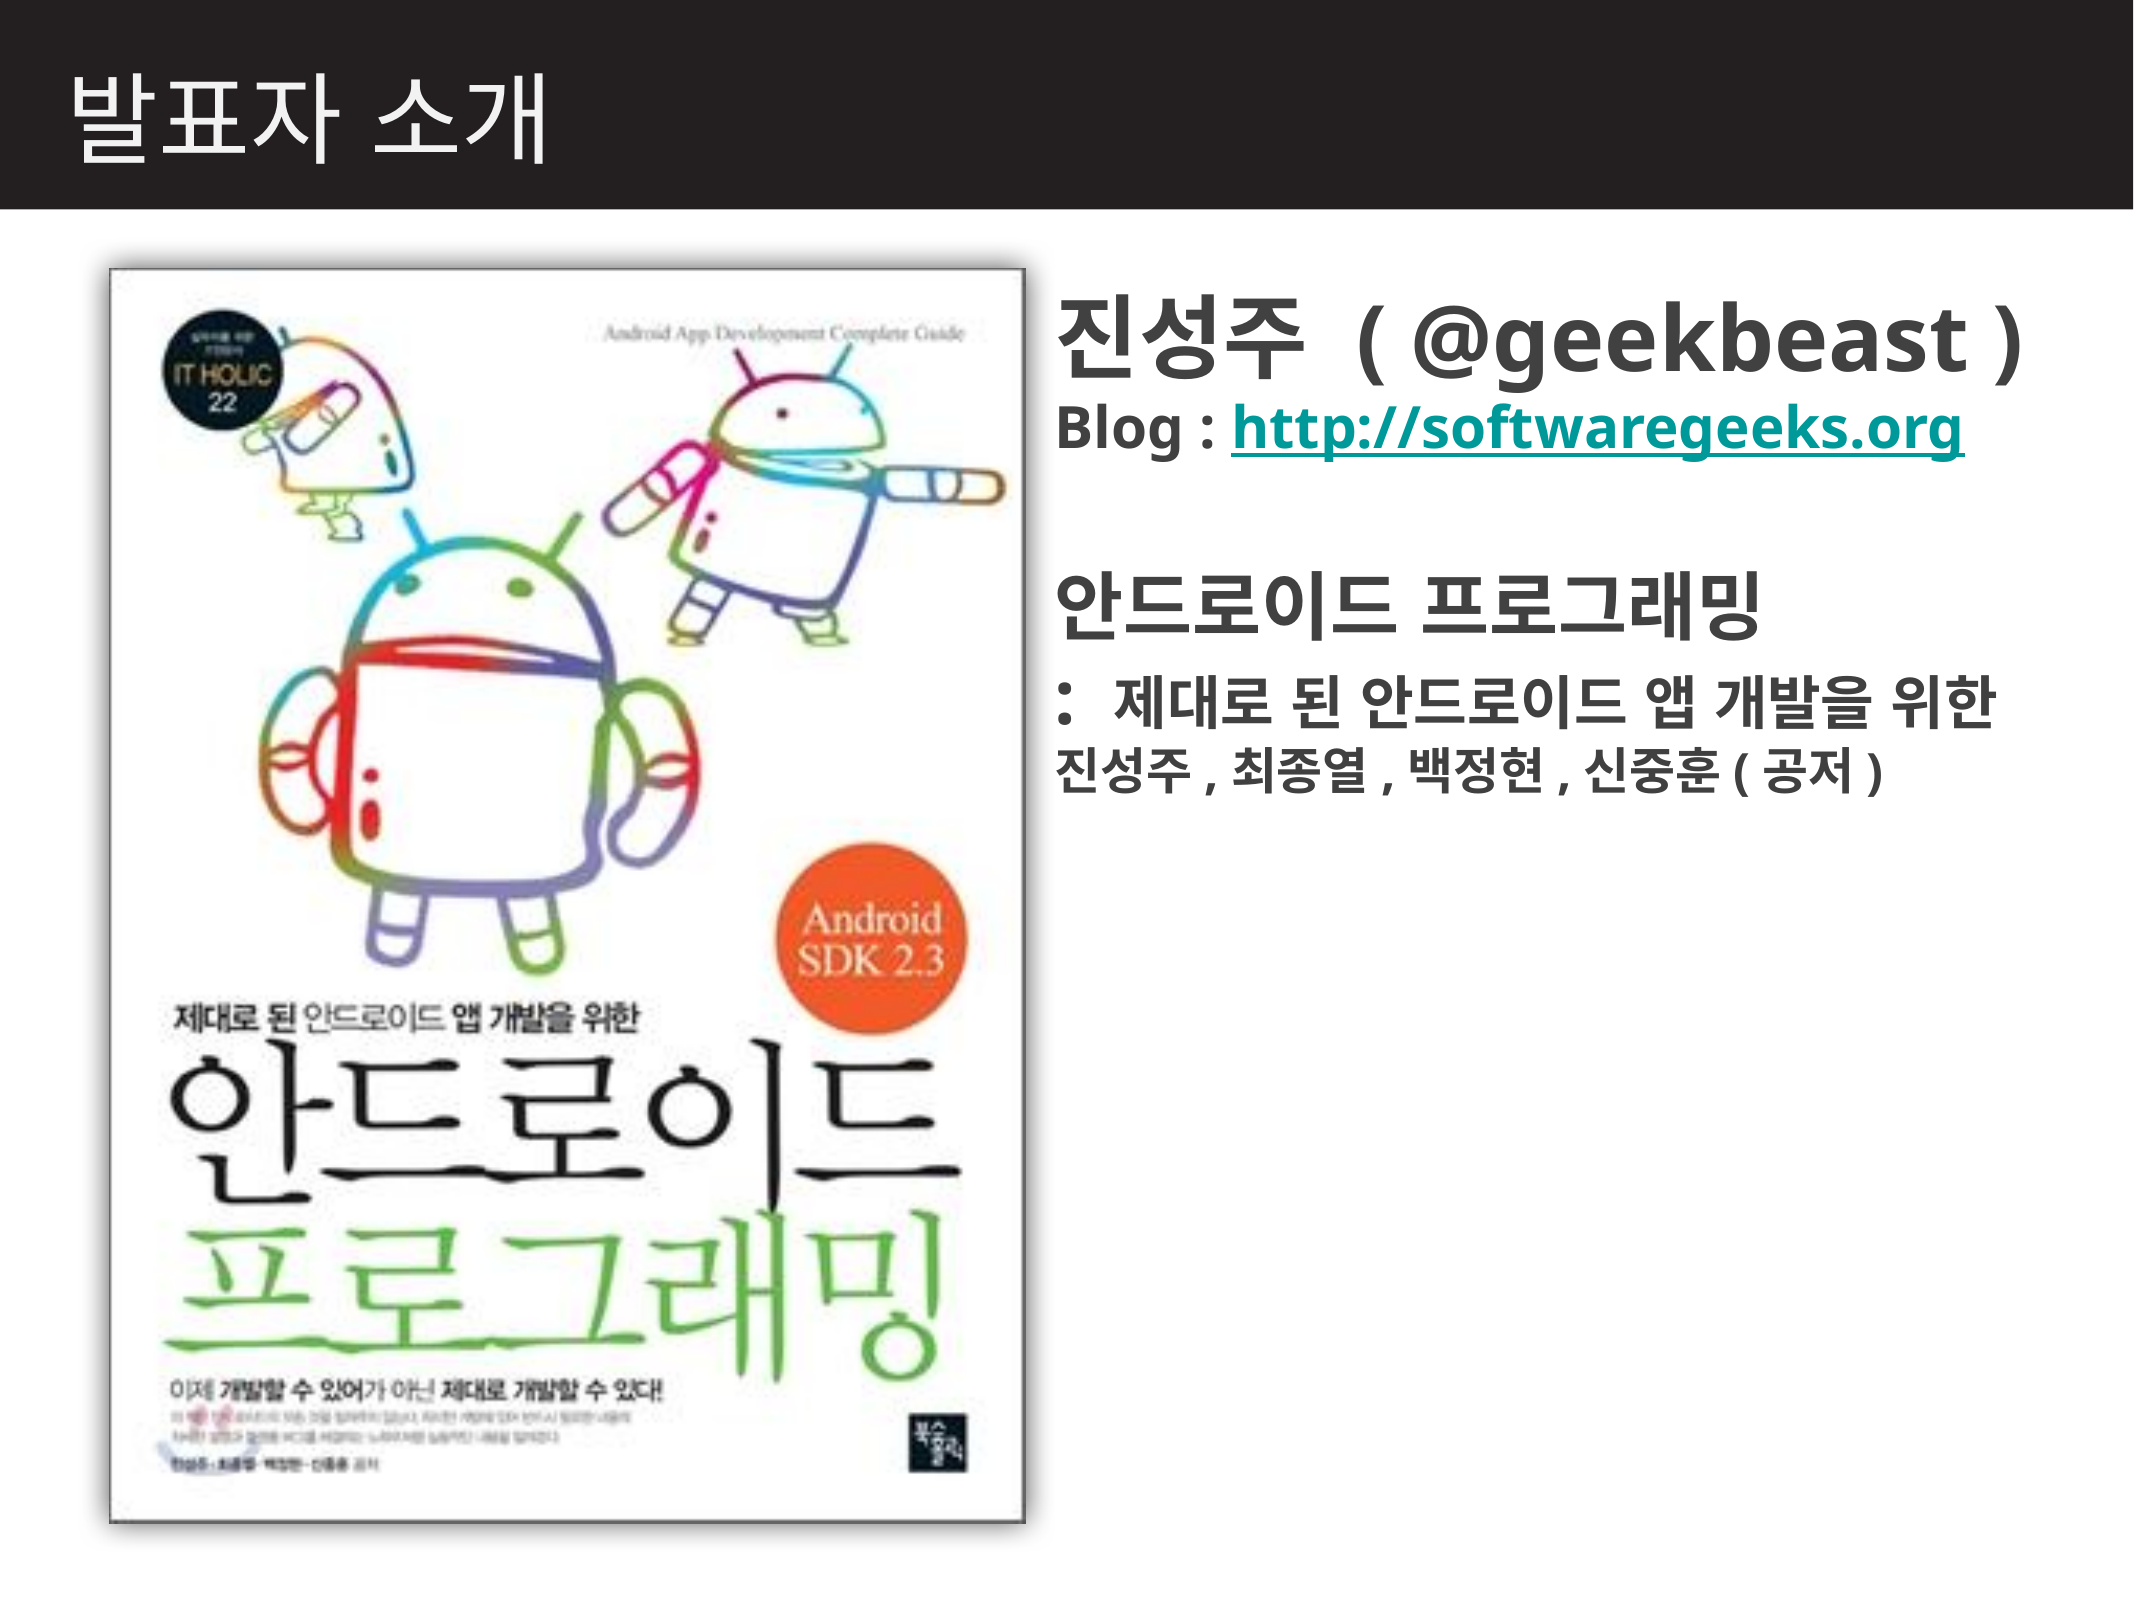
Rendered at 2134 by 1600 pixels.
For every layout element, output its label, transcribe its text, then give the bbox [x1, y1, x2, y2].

text_box 진성주 ( @geekbeast ) Blog : http://softwaregeeks.org 안드로이드 프로그래밍 : 제대로 된 안드로이드 앱 개발을 위한 진성주,최종열,백정현,신중훈(공저) [1054, 280, 2089, 1521]
picture [109, 268, 1026, 1524]
text_box 발표자 소개 [66, 33, 555, 177]
